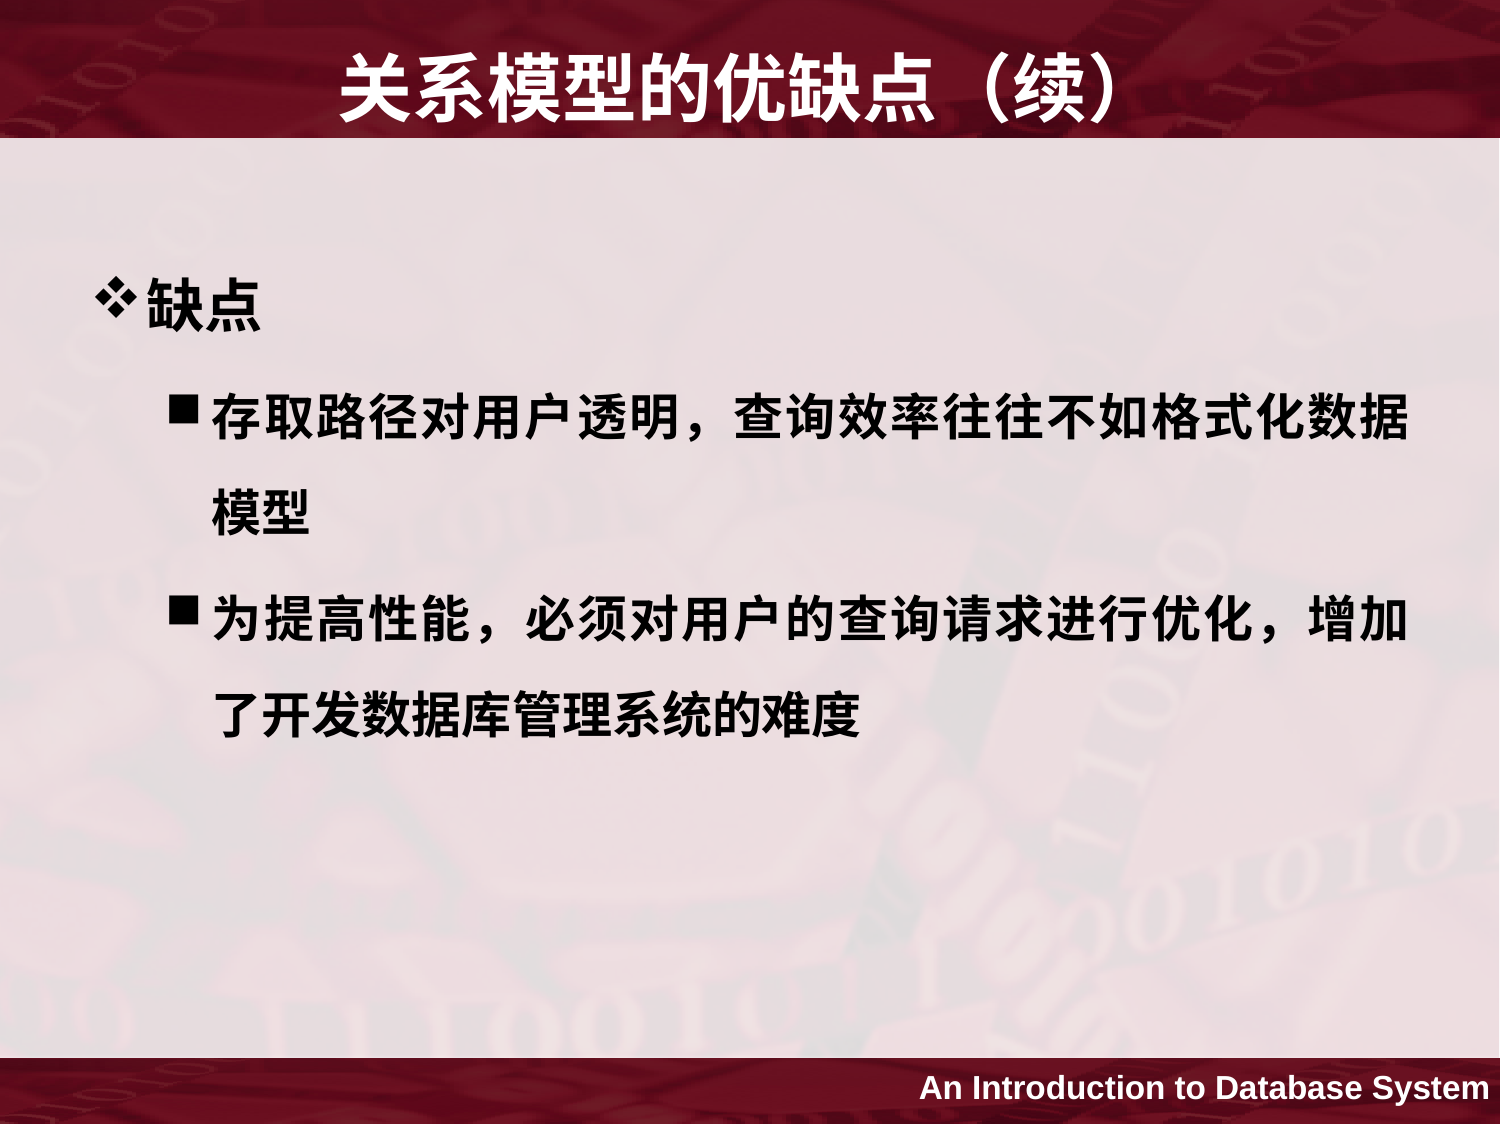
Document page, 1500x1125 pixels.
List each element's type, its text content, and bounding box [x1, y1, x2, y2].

picture [0, 0, 1500, 1124]
title 关系模型的优缺点（续） [75, 0, 1425, 181]
list 缺点 存取路径对用户透明，查询效率往往不如格式化数据模型 为提高性能，必须对用户的查询请求进行优化，增加了开发数据库管理系统的难度 [75, 219, 1425, 1017]
